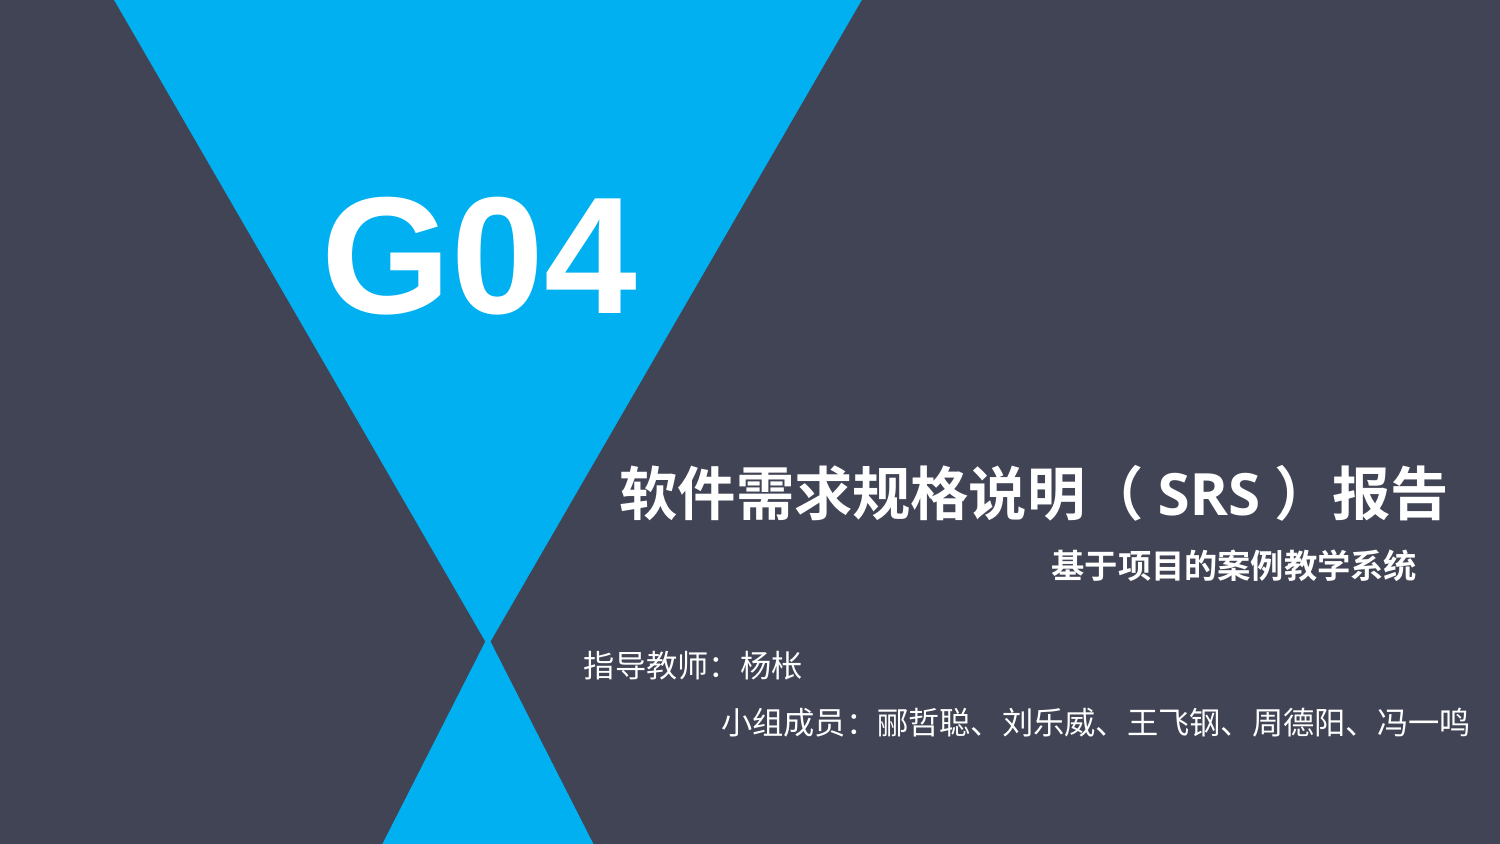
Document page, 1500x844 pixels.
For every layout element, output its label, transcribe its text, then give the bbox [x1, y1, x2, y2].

text_box G04 [307, 139, 674, 355]
text_box 软件需求规格说明（SRS）报告 [608, 416, 1483, 533]
text_box 基于项目的案例教学系统 [1040, 519, 1500, 591]
text_box [114, 0, 862, 334]
text_box [382, 638, 594, 844]
text_box [319, 355, 657, 641]
text_box 指导教师：杨枨 小组成员：郦哲聪、刘乐威、王飞钢、周德阳、冯一鸣 [572, 622, 1483, 746]
